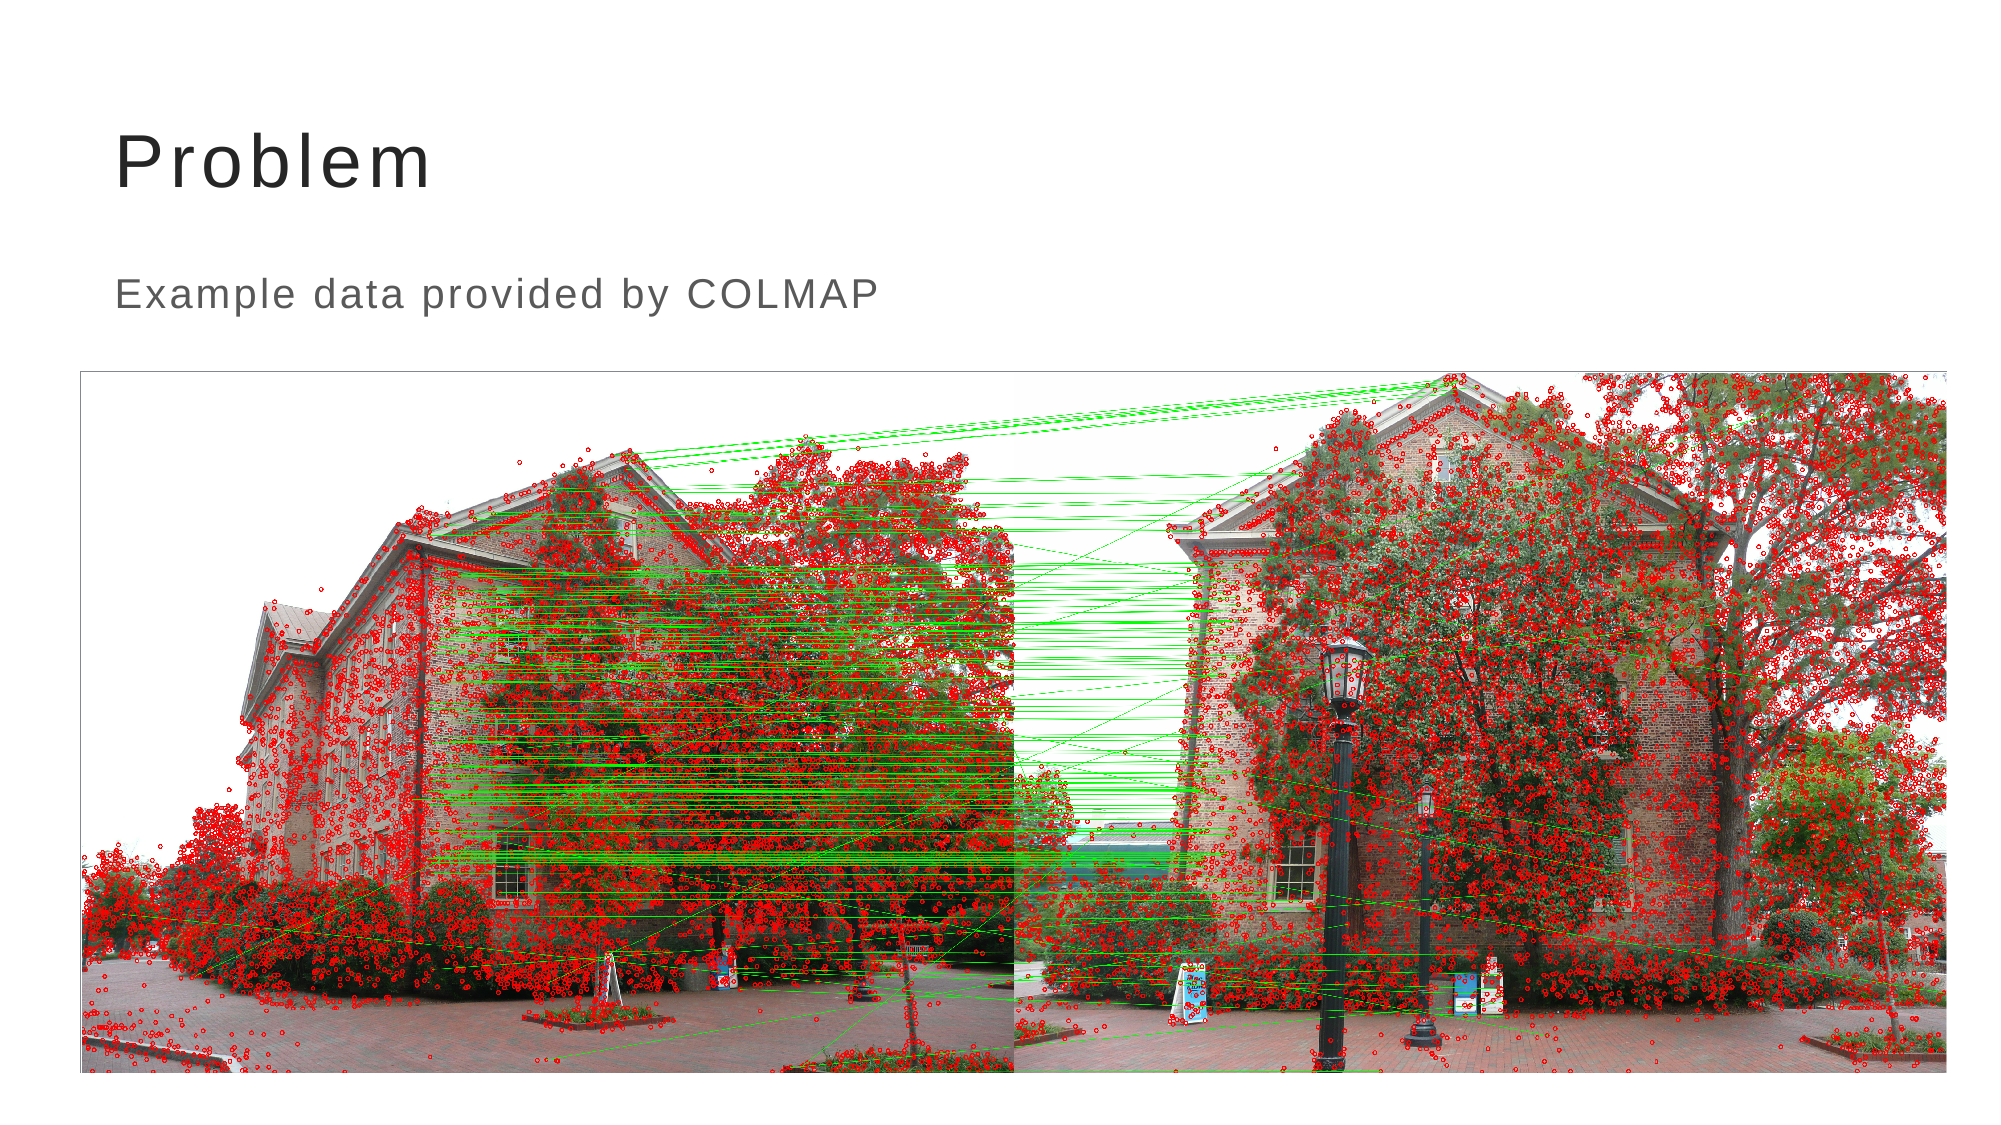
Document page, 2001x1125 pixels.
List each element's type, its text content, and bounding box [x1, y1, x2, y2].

picture [79, 370, 1948, 1073]
list Example data provided by COLMAP [99, 244, 1900, 370]
title Problem [99, 99, 1900, 216]
